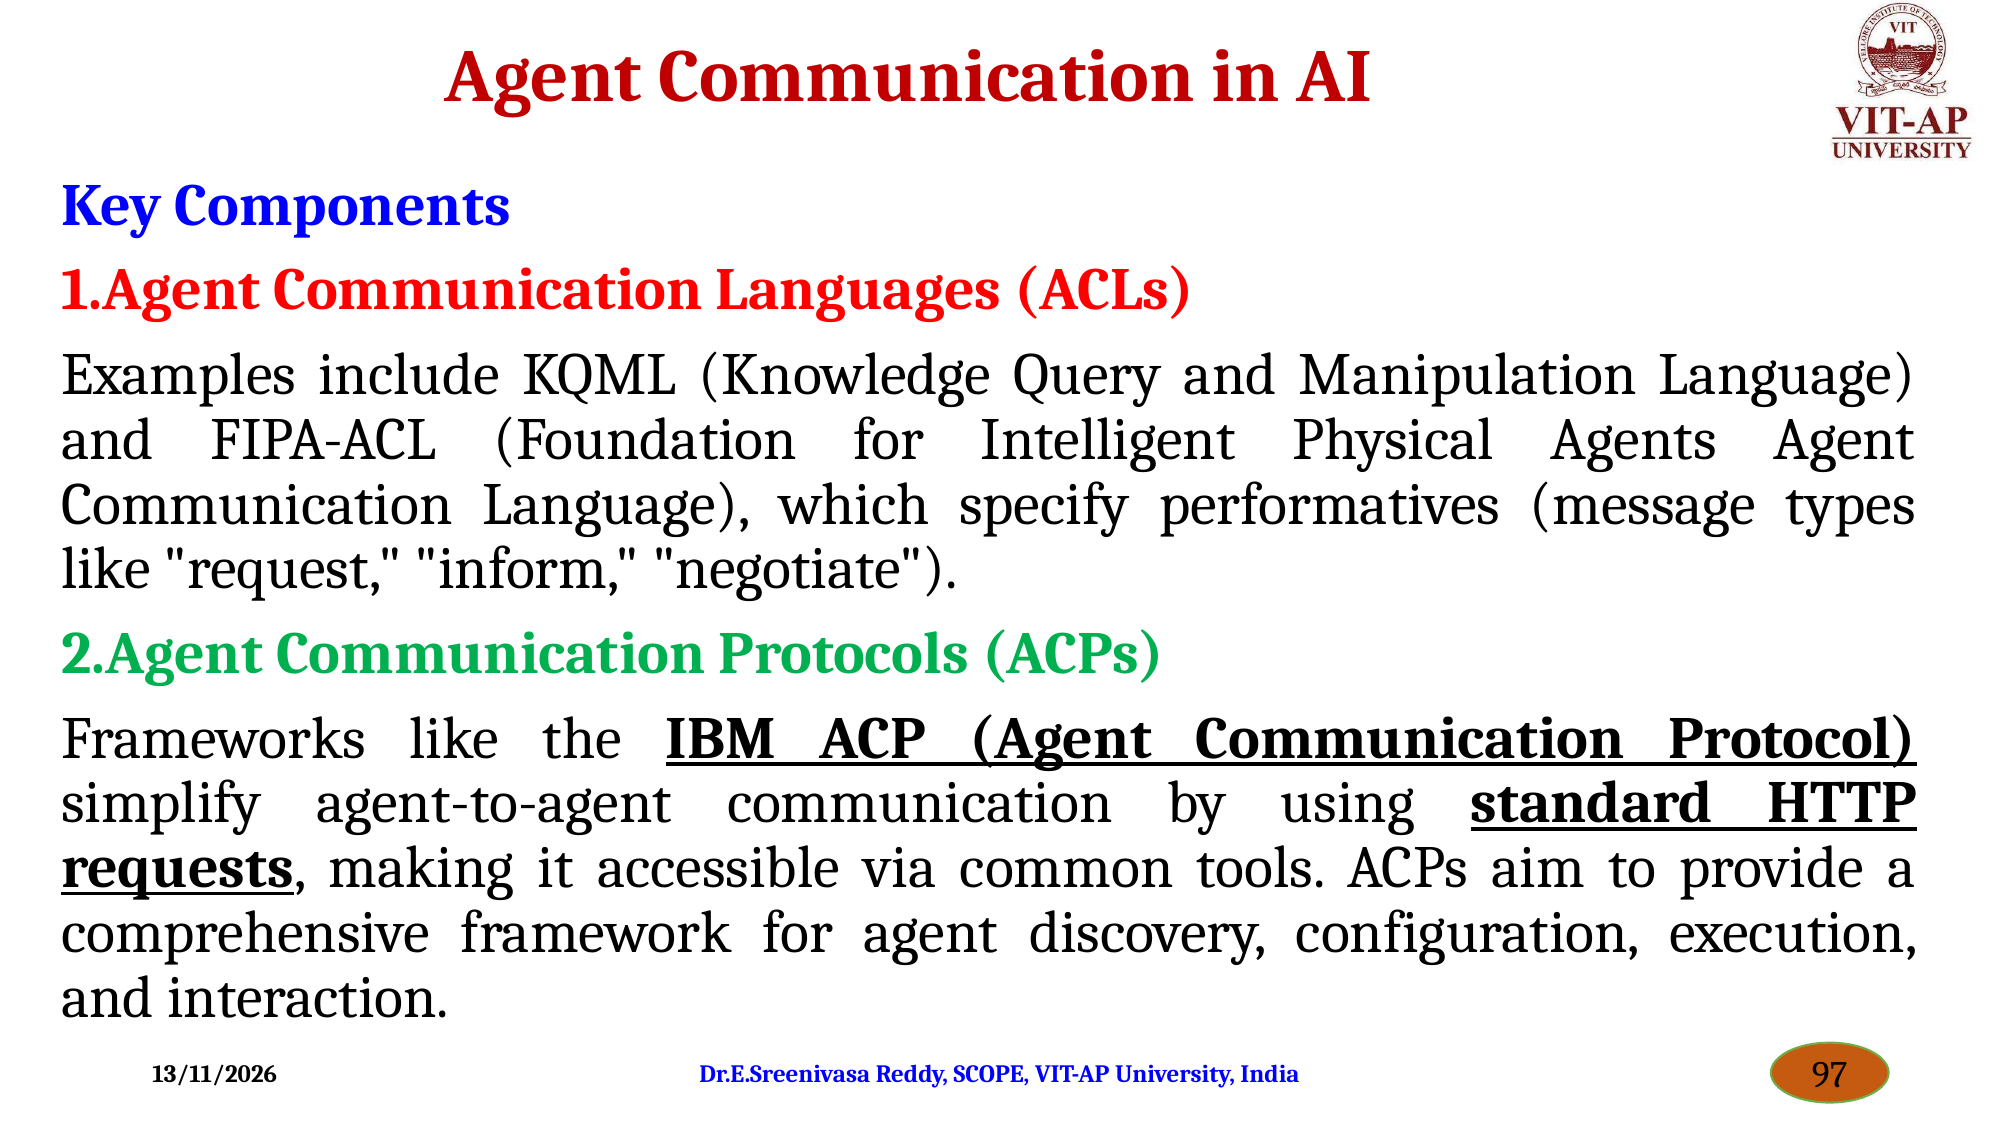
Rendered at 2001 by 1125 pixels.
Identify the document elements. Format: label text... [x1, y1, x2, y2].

footer Dr.E.Sreenivasa Reddy, SCOPE, VIT-AP University, India [662, 1042, 1338, 1103]
list Key Components 1.Agent Communication Languages (ACLs) Examples include KQML (Knowledge Query and Manipulation Language) and FIPA-ACL (Foundation for Intelligent Physical Agents Agent Communication Language), which specify performatives (message types like "request," "inform," "negotiate"). 2.Agent Communication Protocols (ACPs) Frameworks like the IBM ACP (Agent Communication Protocol) simplify agent-to-agent communication by using standard HTTP requests, making it accessible via common tools. ACPs aim to provide a comprehensive framework for agent discovery, configuration, execution, and interaction. [45, 166, 1933, 1043]
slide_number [137, 1042, 588, 1103]
picture [1811, 0, 2000, 189]
title Agent Communication in AI [45, 22, 1771, 133]
text_box 97 [1769, 1041, 1890, 1104]
